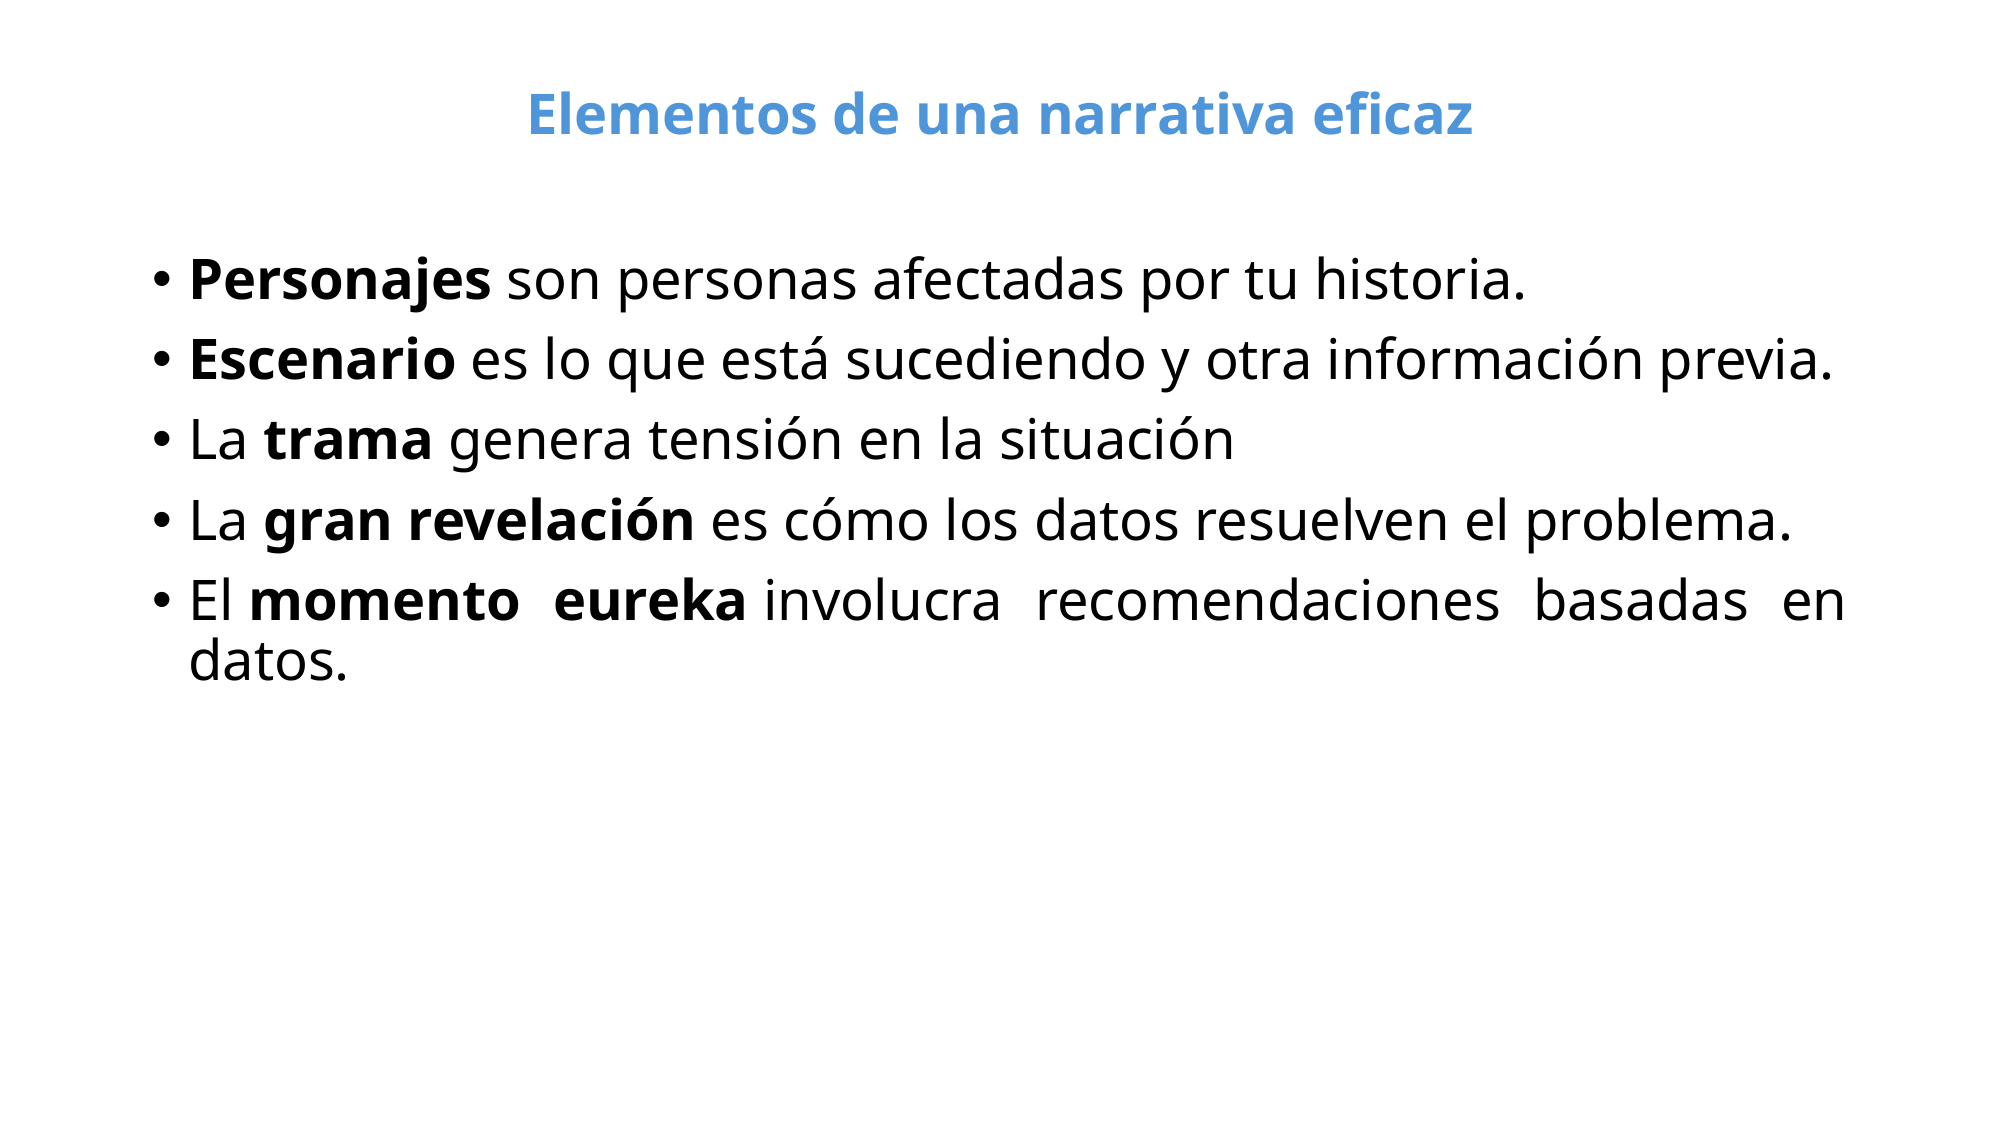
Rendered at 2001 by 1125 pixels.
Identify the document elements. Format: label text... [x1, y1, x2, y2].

list Elementos de una narrativa eficaz Personajes son personas afectadas por tu historia. Escenario es lo que está sucediendo y otra información previa. La trama genera tensión en la situación La gran revelación es cómo los datos resuelven el problema. El momento eureka involucra recomendaciones basadas en datos. [137, 78, 1863, 793]
